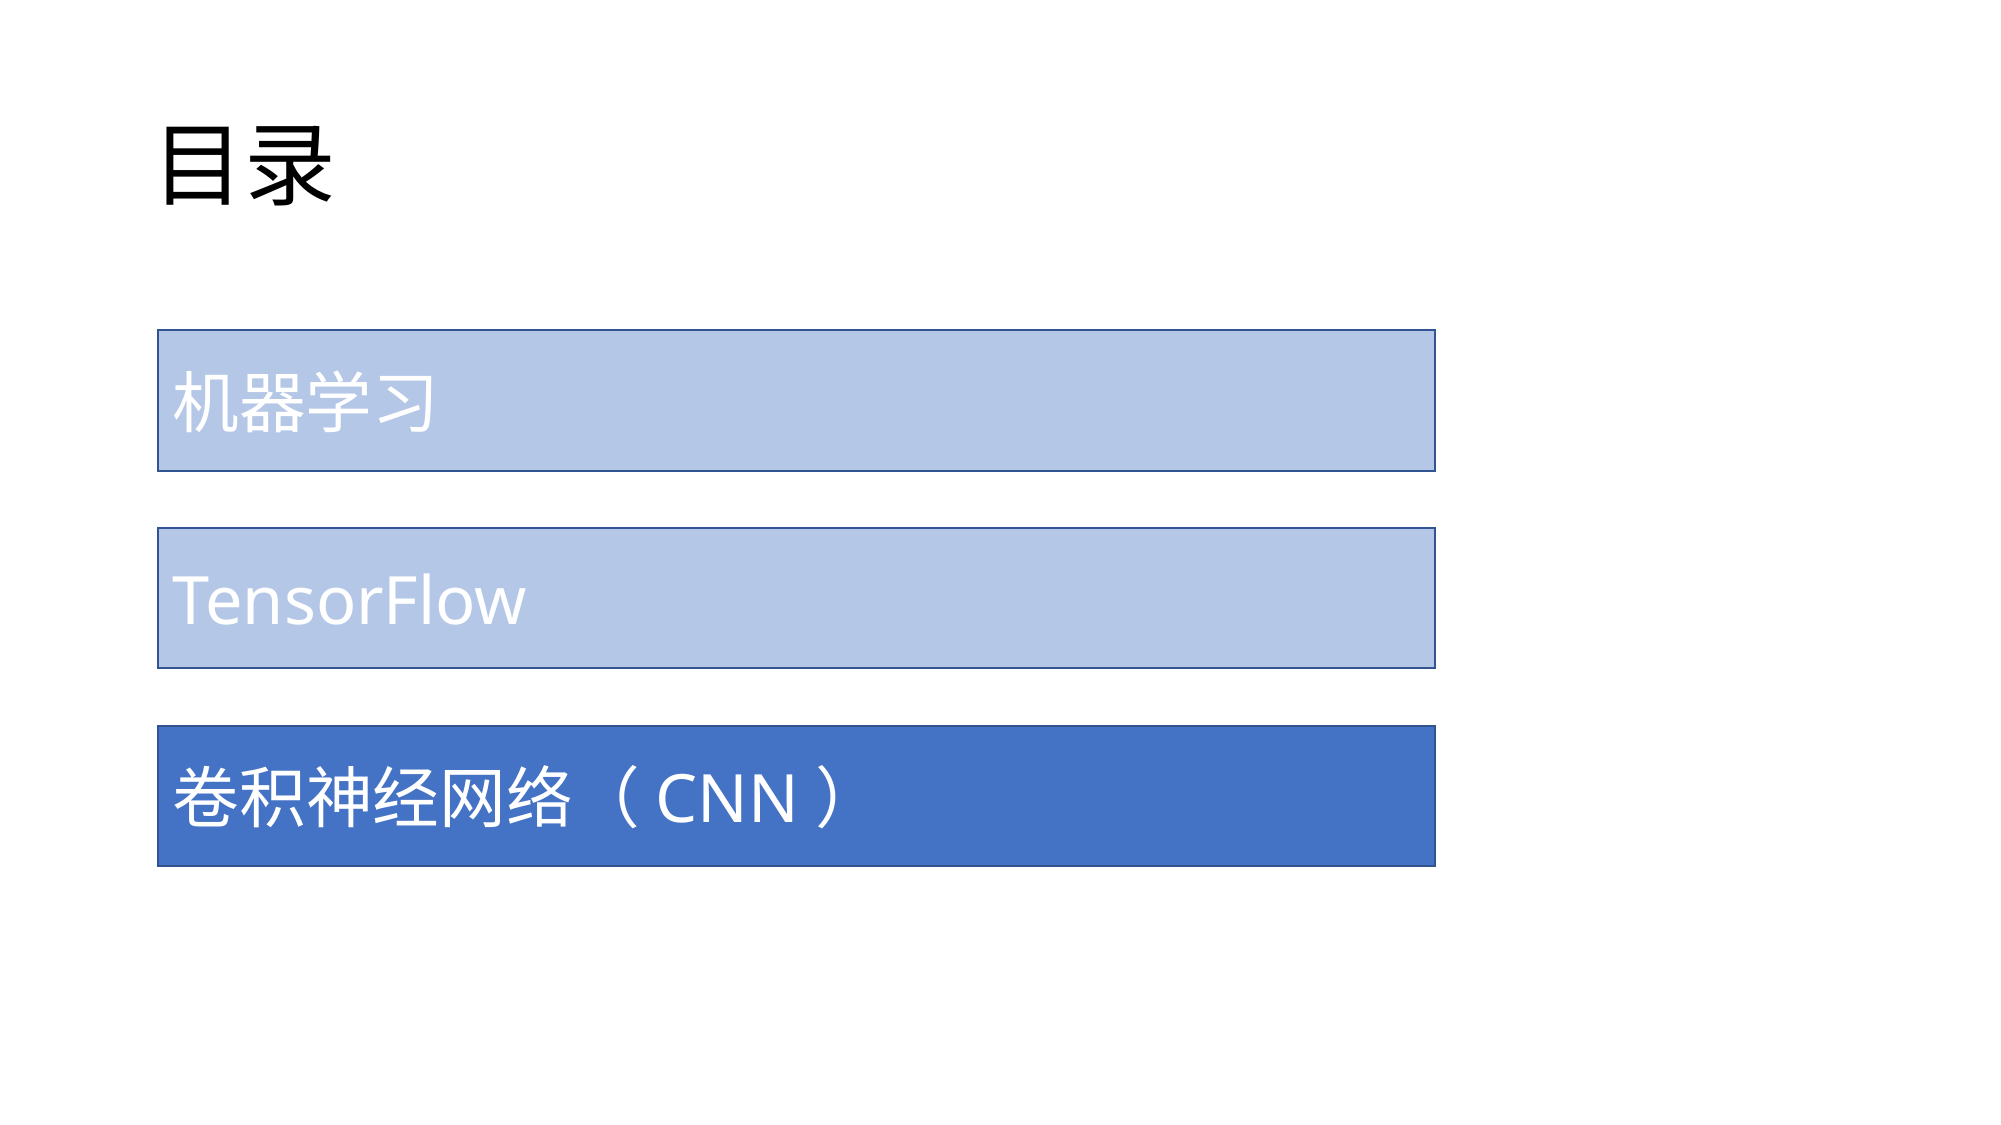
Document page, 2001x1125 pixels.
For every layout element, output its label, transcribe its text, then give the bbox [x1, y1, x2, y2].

title 目录 [137, 59, 1863, 278]
text_box 机器学习 [157, 329, 1436, 472]
text_box TensorFlow [157, 527, 1436, 669]
text_box 卷积神经网络（CNN） [157, 725, 1436, 867]
